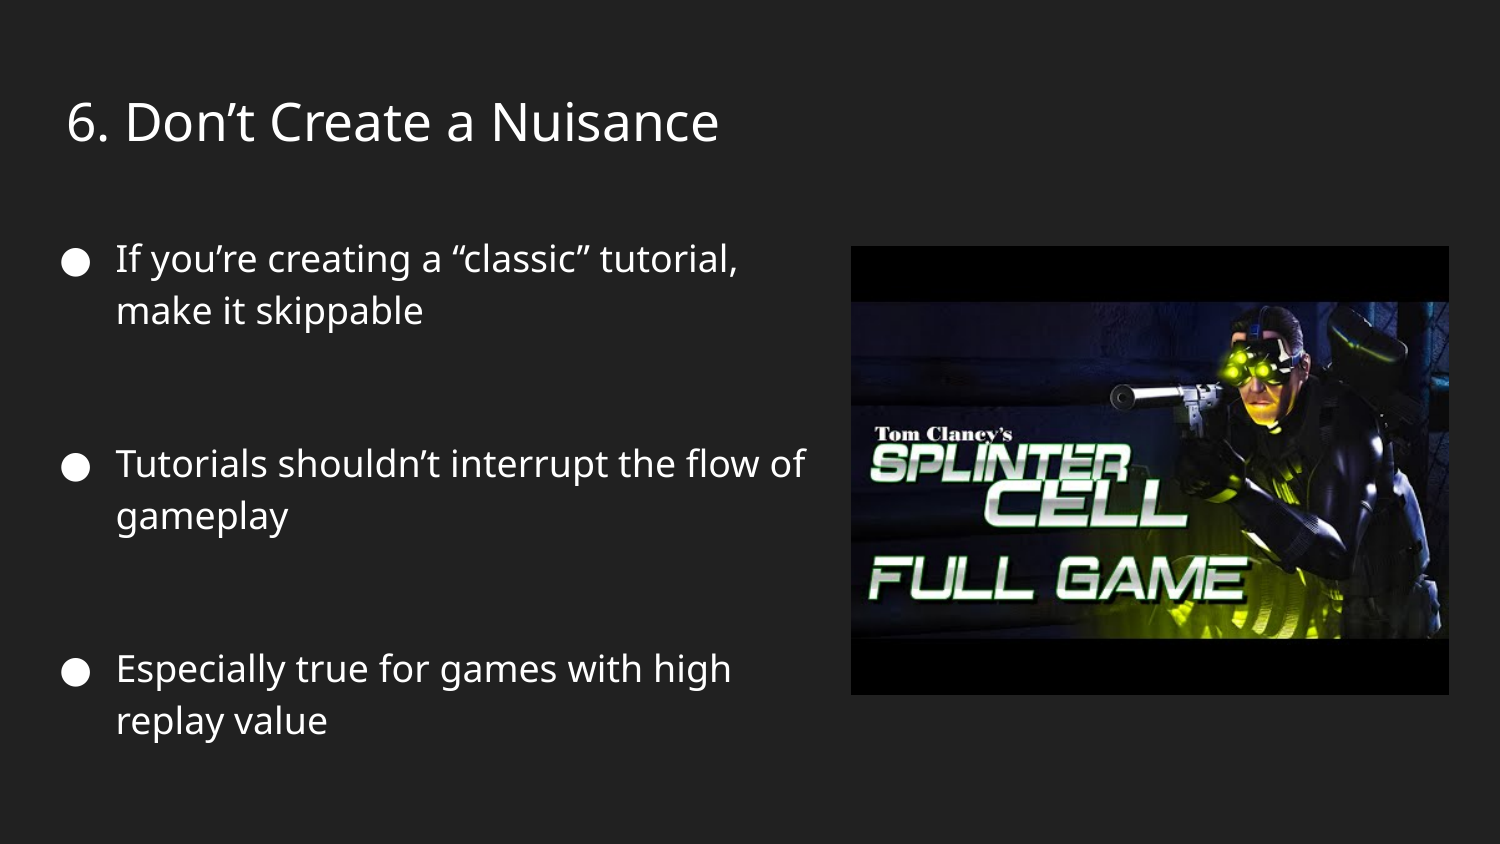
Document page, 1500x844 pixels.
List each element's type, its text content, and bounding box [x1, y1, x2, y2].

title 6. Don’t Create a Nuisance [51, 72, 1449, 167]
list If you’re creating a “classic” tutorial, make it skippable Tutorials shouldn’t interrupt the flow of gameplay Especially true for games with high replay value [25, 213, 852, 774]
picture [851, 246, 1450, 695]
